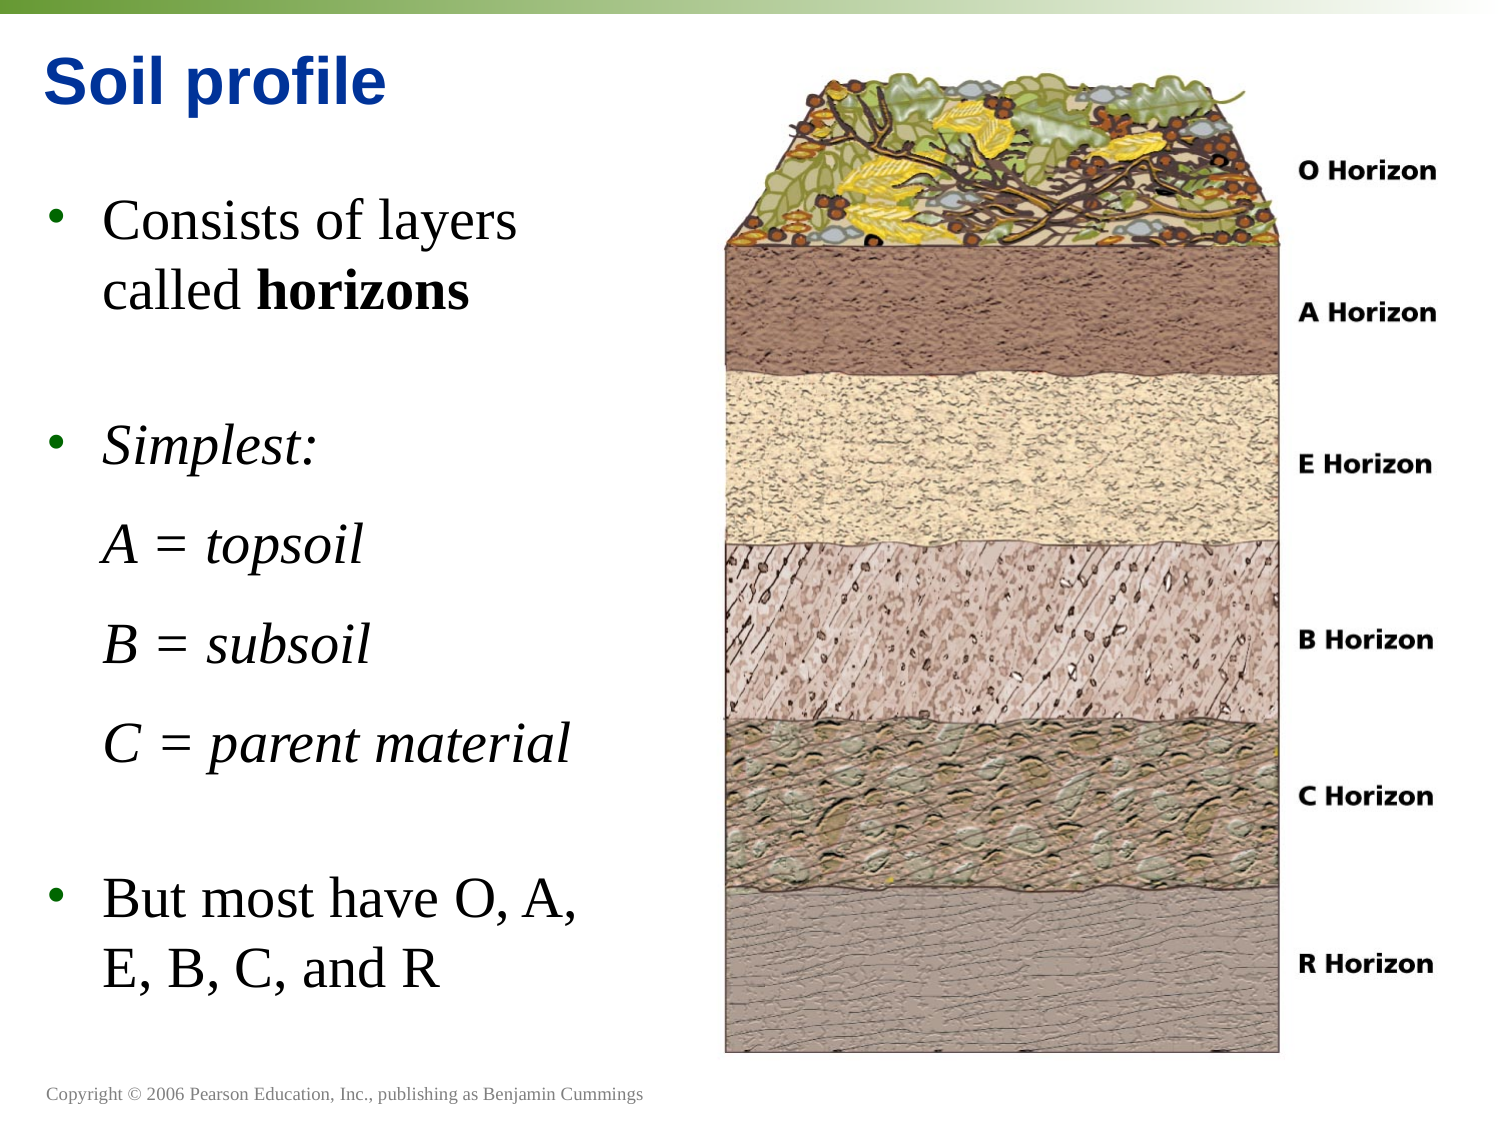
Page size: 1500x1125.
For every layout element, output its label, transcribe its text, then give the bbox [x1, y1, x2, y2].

list Consists of layers called horizons Simplest: A = topsoil B = subsoil C = parent material But most have O, A, E, B, C, and R [31, 154, 637, 1026]
picture [700, 50, 1452, 1064]
title Soil profile [43, 29, 1469, 118]
